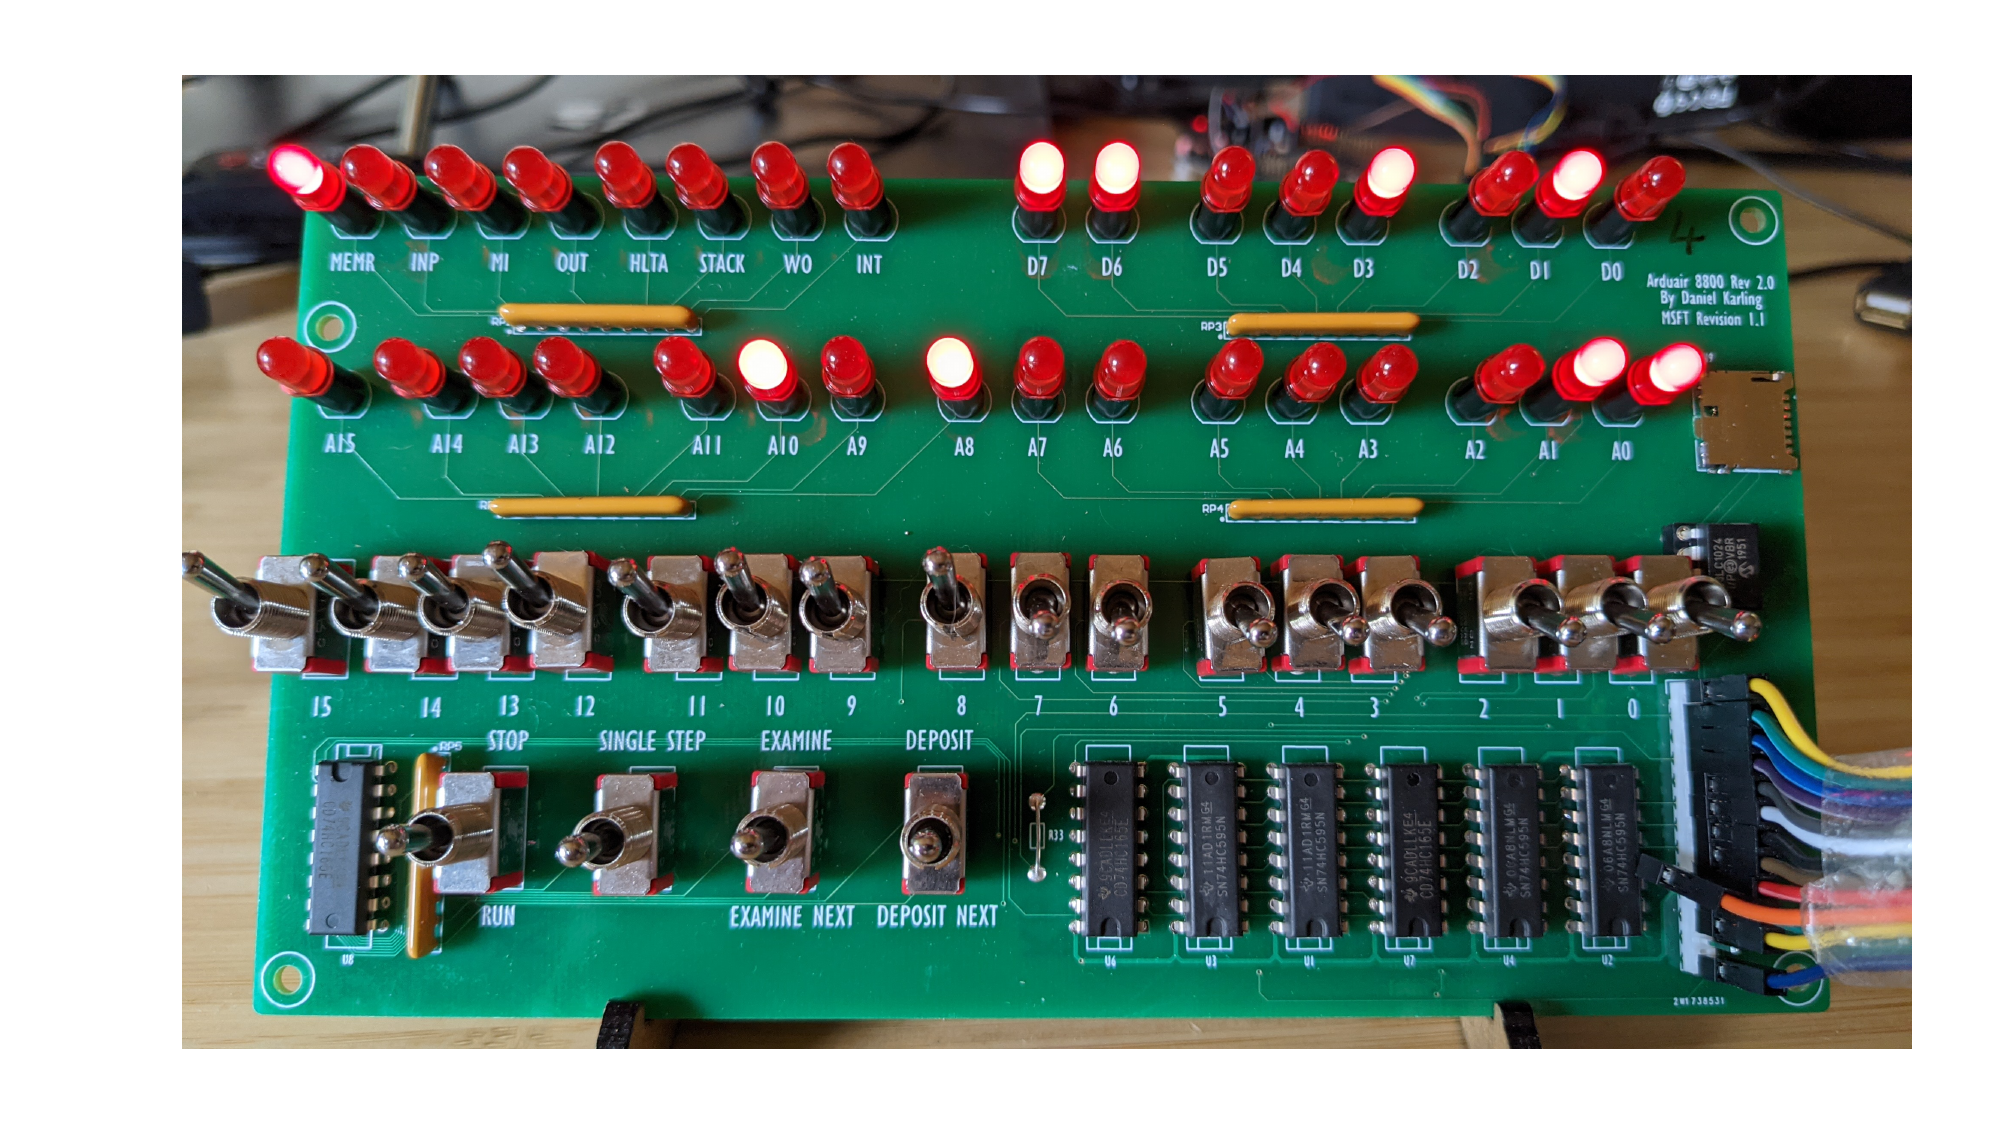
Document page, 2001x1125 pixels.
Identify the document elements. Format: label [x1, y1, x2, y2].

picture [182, 75, 1912, 1049]
